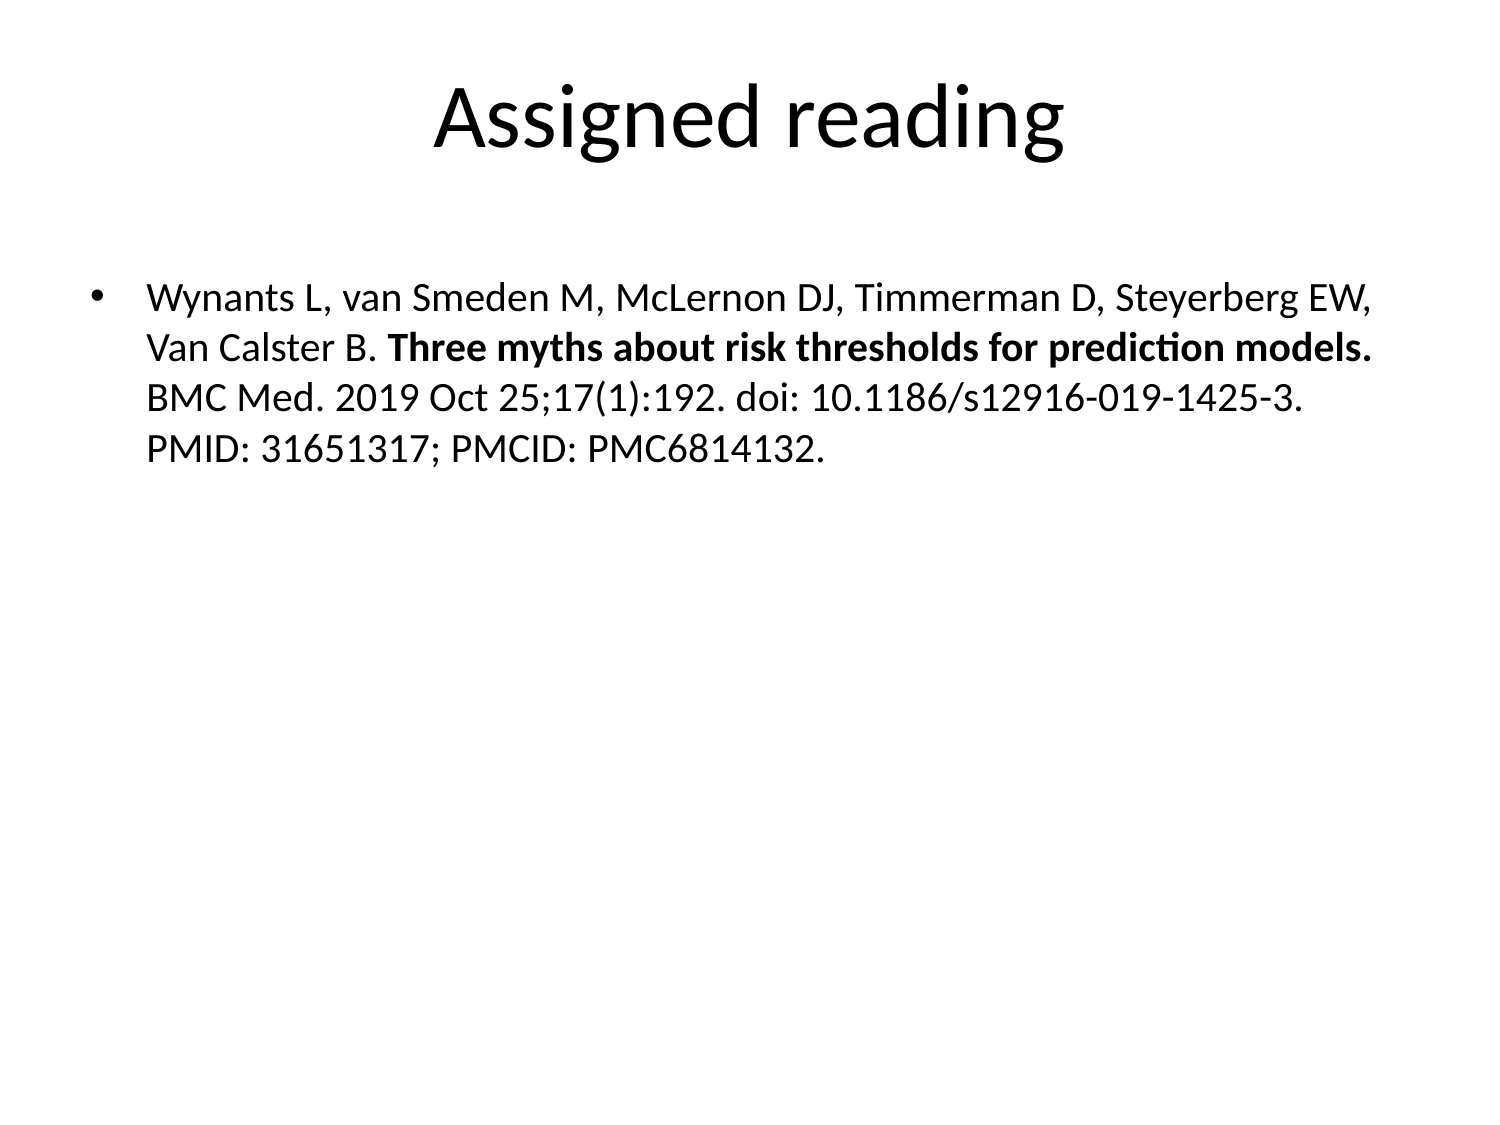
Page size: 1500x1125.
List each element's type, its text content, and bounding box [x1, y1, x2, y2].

title Assigned reading [0, 48, 1500, 236]
list Wynants L, van Smeden M, McLernon DJ, Timmerman D, Steyerberg EW, Van Calster B. Three myths about risk thresholds for prediction models. BMC Med. 2019 Oct 25;17(1):192. doi: 10.1186/s12916-019-1425-3. PMID: 31651317; PMCID: PMC6814132. [75, 262, 1425, 1005]
